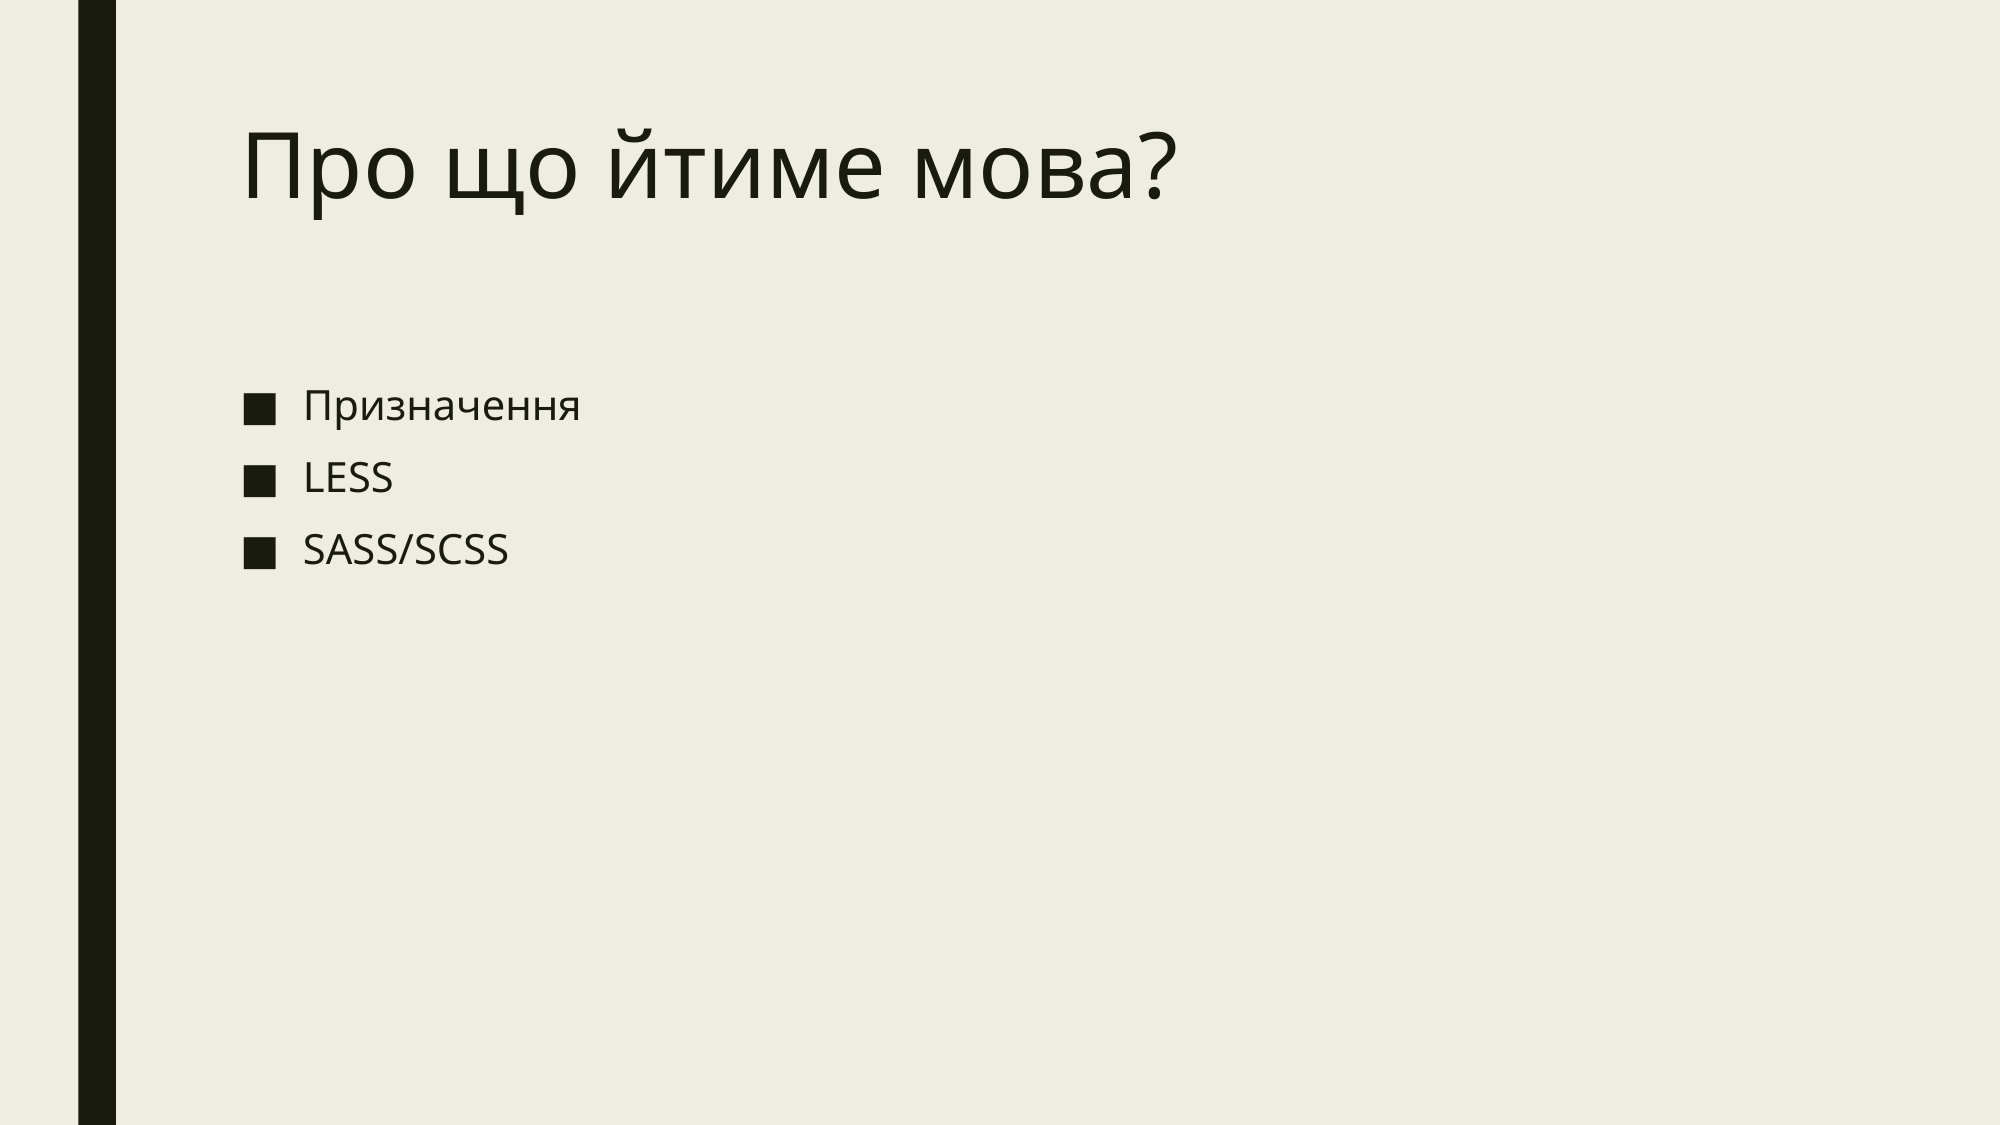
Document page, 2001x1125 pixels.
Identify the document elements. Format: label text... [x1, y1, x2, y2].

list Призначення LESS SASS/SCSS [225, 375, 1800, 963]
title Про що йтиме мова? [225, 112, 1800, 270]
